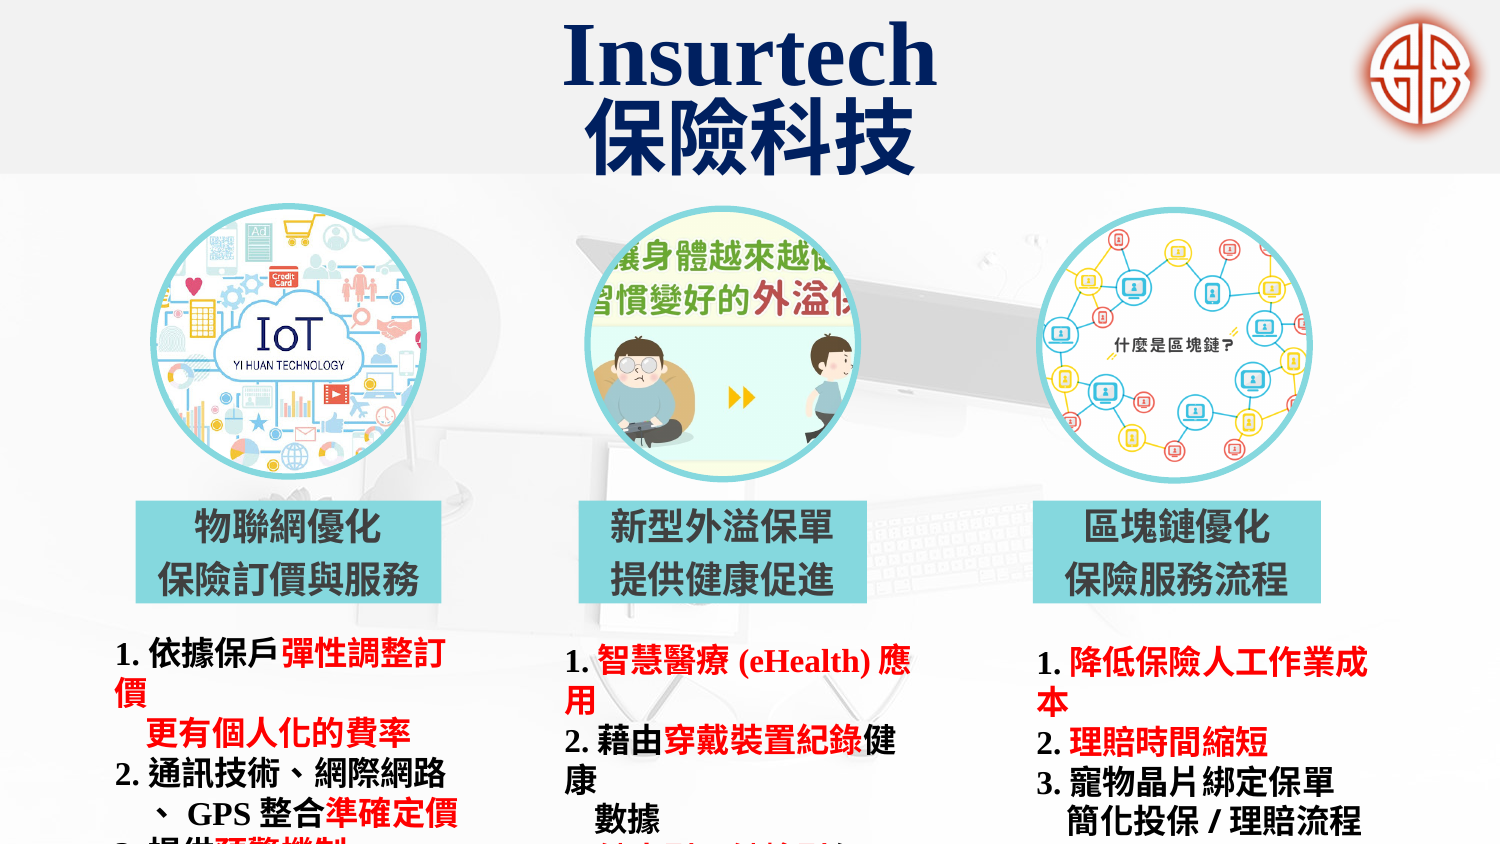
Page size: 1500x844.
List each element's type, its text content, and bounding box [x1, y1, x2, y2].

text_box 1.依據保戶彈性調整訂價 更有個人化的費率 2.通訊技術、網際網路 、GPS整合準確定價 3.提供預警機制 [100, 625, 491, 844]
picture [1342, 0, 1497, 151]
list 保險科技 [0, 100, 1500, 170]
text_box 1.智慧醫療(eHealth)應用 2.藉由穿戴裝置紀錄健康 數據 3.健走型、健檢型保單 [549, 631, 940, 844]
text_box 1.降低保險人工作業成本 2.理賠時間縮短 3.寵物晶片綁定保單 簡化投保/理賠流程 [1021, 633, 1412, 844]
picture [0, 174, 1500, 844]
list Insurtech [0, 1, 1337, 96]
text_box 區塊鏈優化 保險服務流程 [1032, 500, 1321, 604]
text_box 物聯網優化 保險訂價與服務 [135, 500, 442, 604]
text_box 新型外溢保單 提供健康促進 [578, 500, 867, 604]
